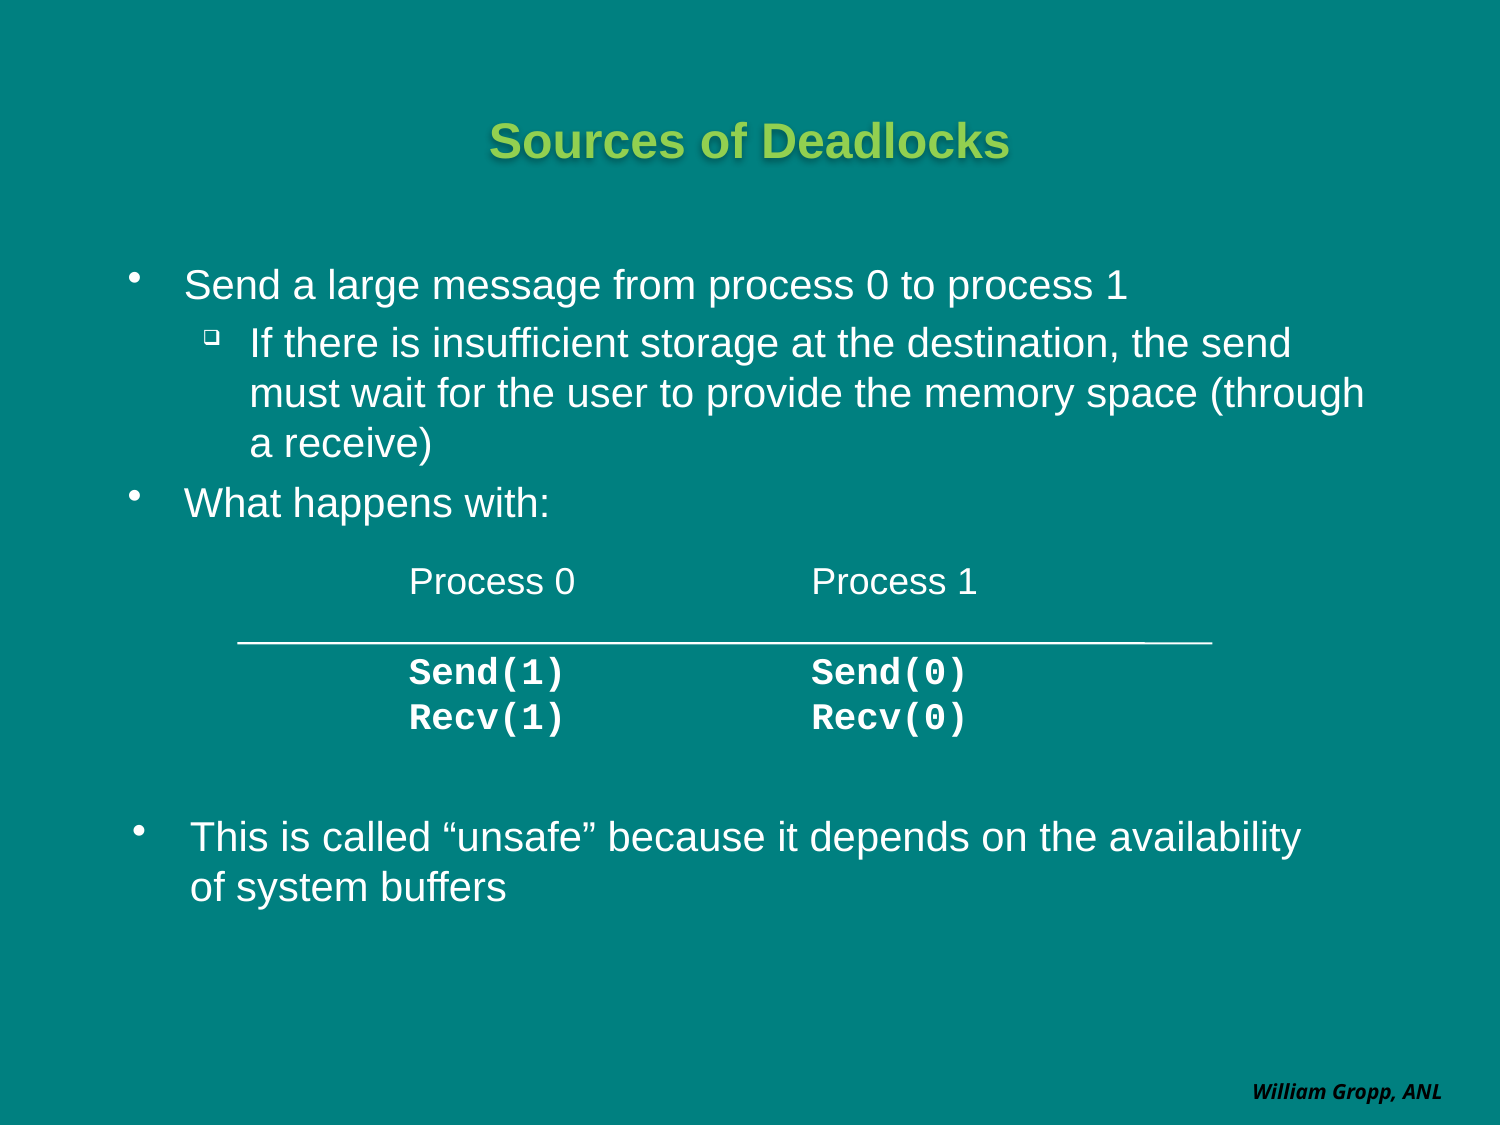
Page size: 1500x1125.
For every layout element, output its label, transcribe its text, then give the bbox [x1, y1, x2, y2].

text_box William Gropp, ANL [1237, 1071, 1475, 1112]
list Send a large message from process 0 to process 1 If there is insufficient storage at the destination, the send must wait for the user to provide the memory space (through a receive) What happens with: [112, 249, 1401, 563]
title Sources of Deadlocks [75, 45, 1425, 233]
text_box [237, 549, 1213, 805]
text_box This is called “unsafe” because it depends on the availability of system buffers [62, 802, 1325, 918]
